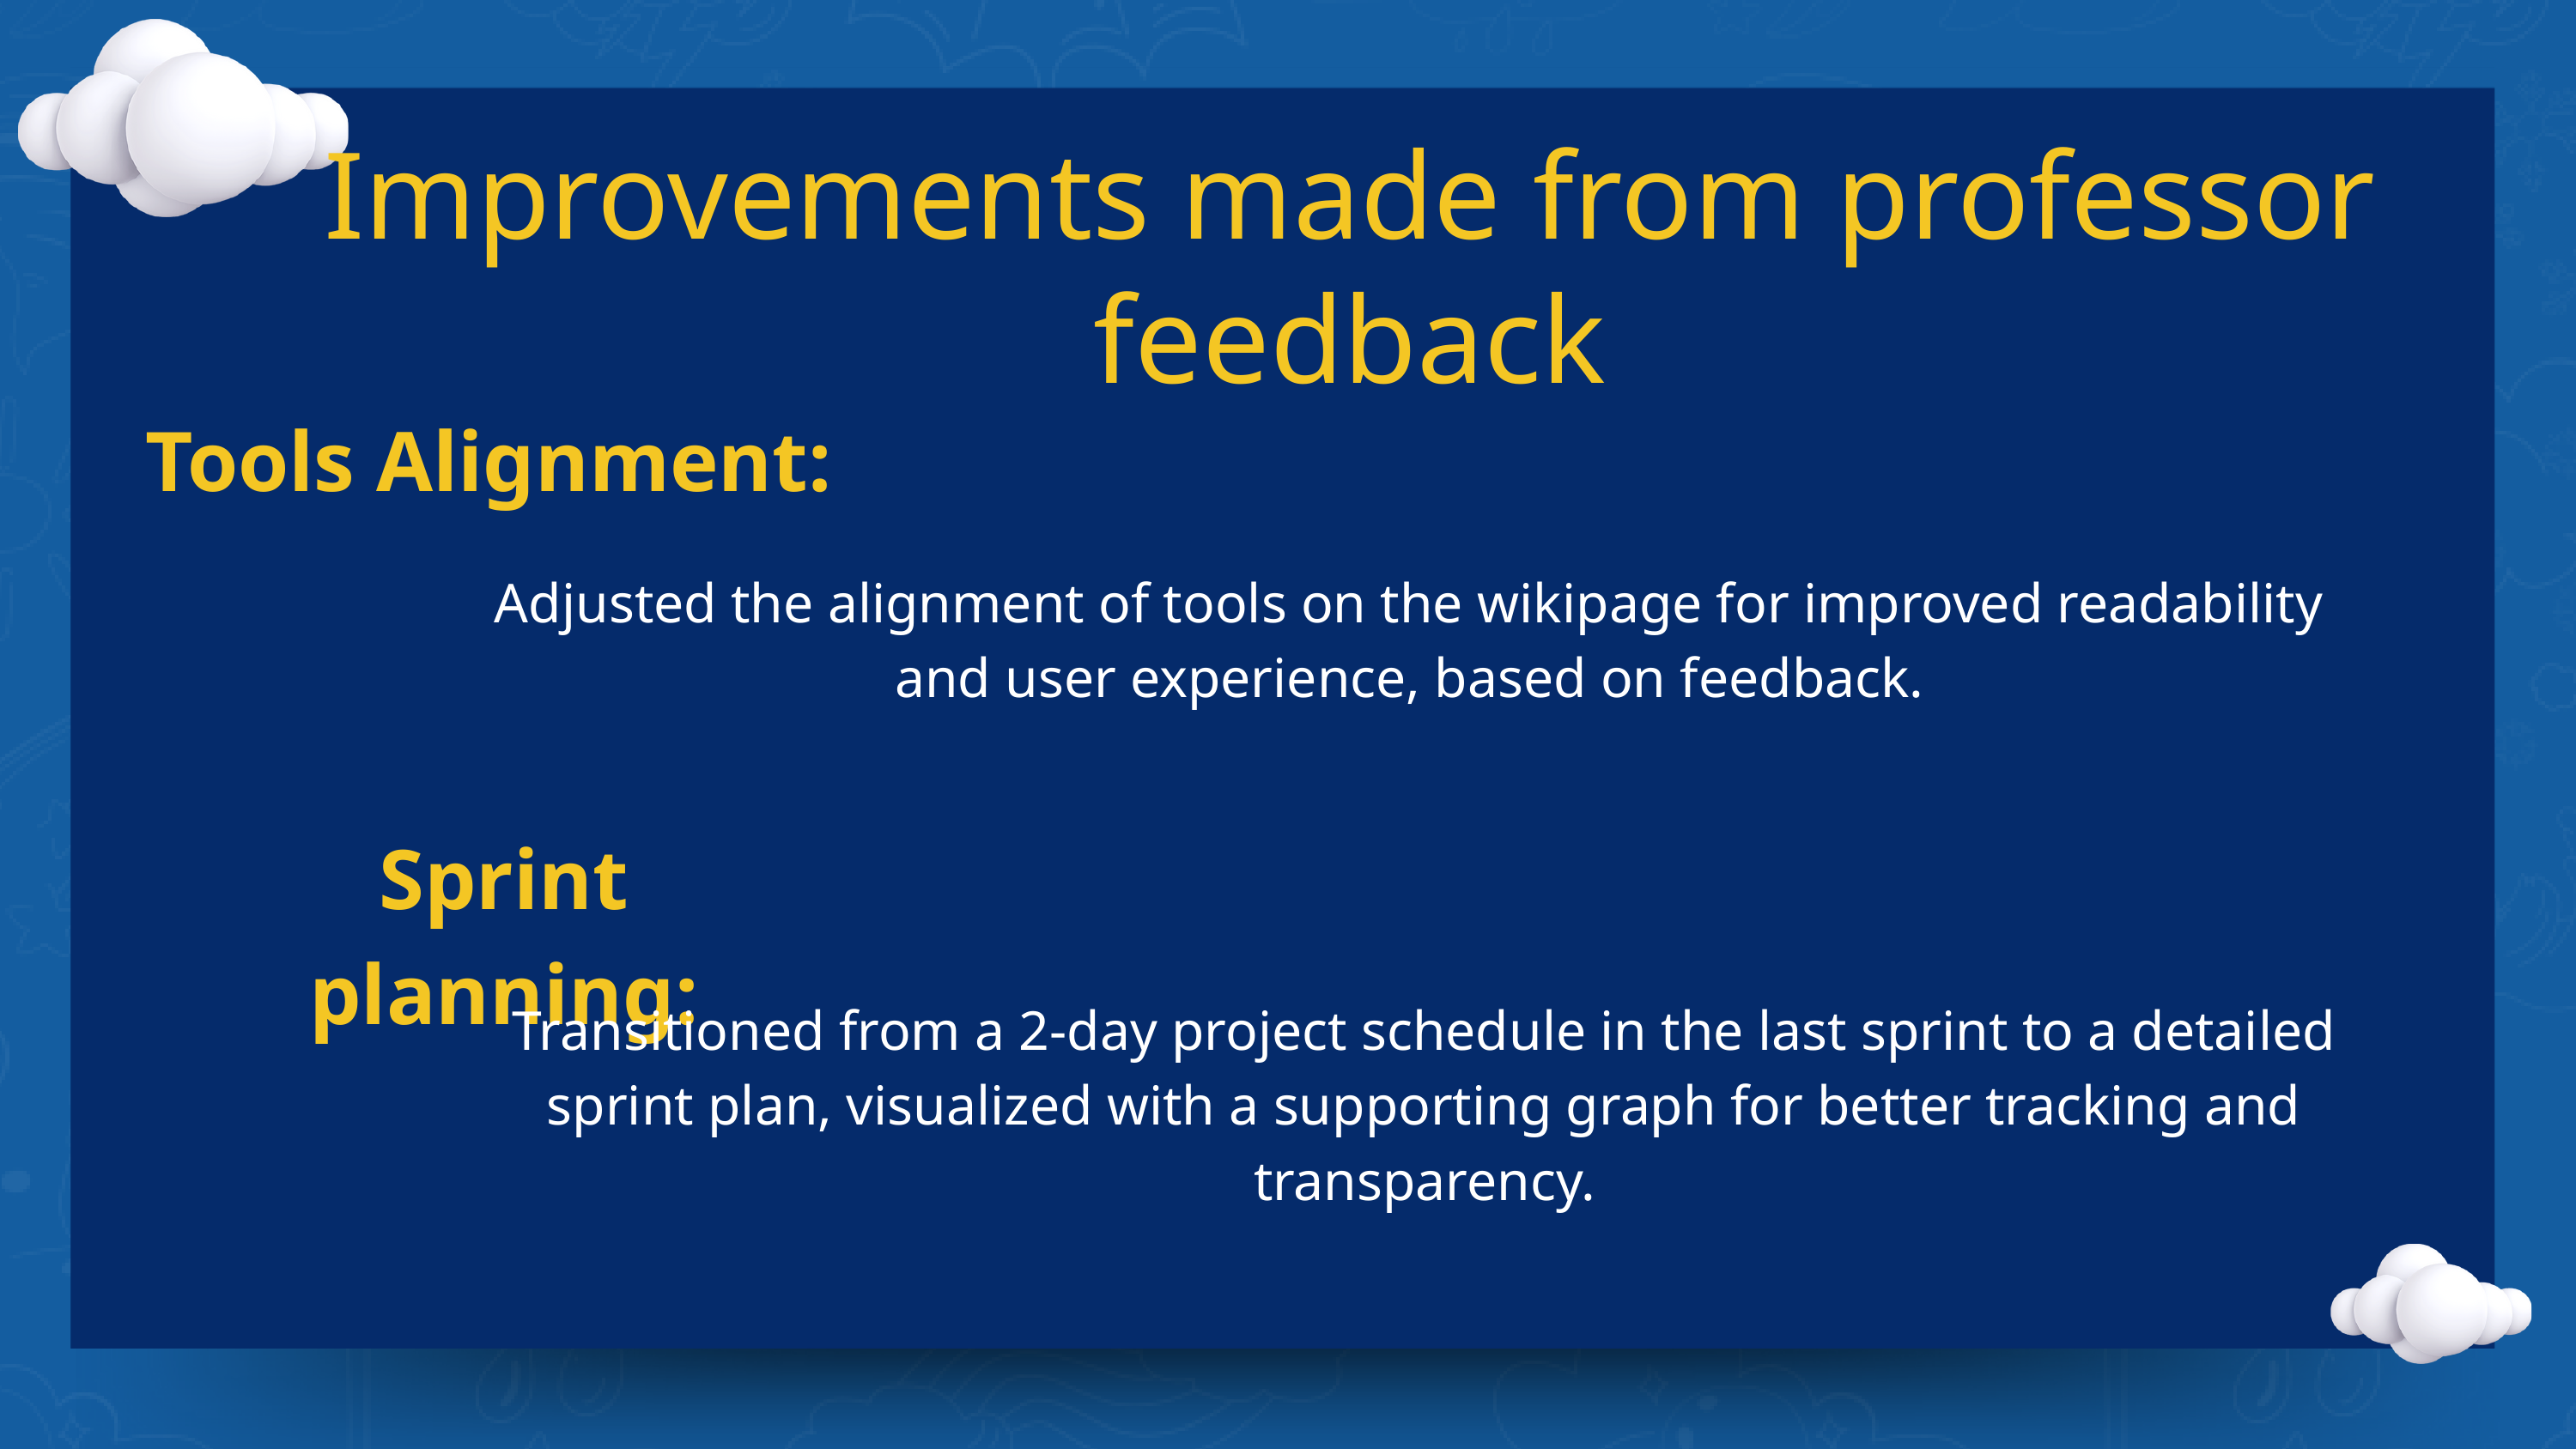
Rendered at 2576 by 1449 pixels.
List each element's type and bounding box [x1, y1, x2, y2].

text_box [0, 0, 1400, 1449]
text_box [76, 1338, 2500, 1449]
text_box [2330, 1243, 2532, 1364]
text_box [1405, 0, 2576, 1449]
text_box [17, 19, 349, 217]
